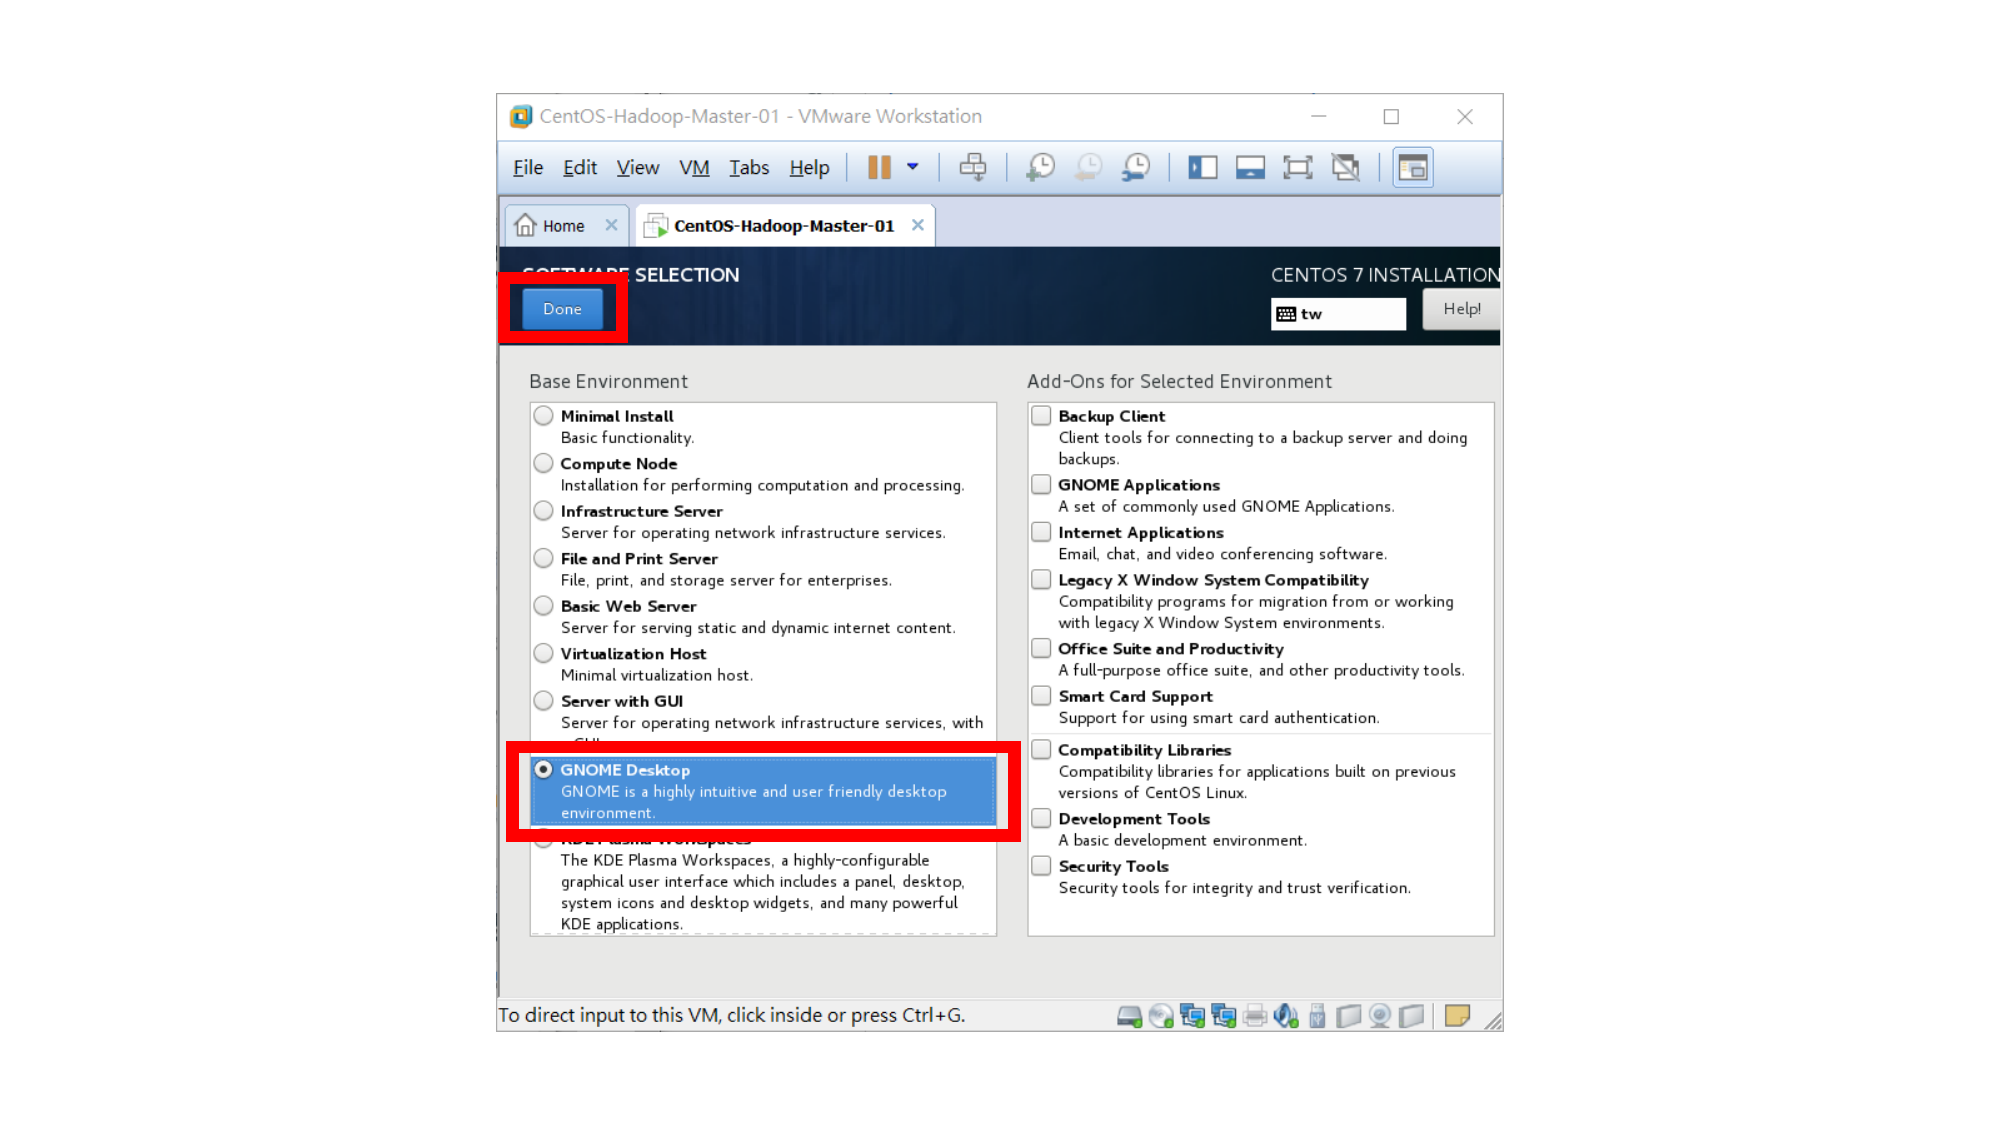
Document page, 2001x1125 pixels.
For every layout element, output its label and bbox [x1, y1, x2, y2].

picture [496, 92, 1504, 1032]
